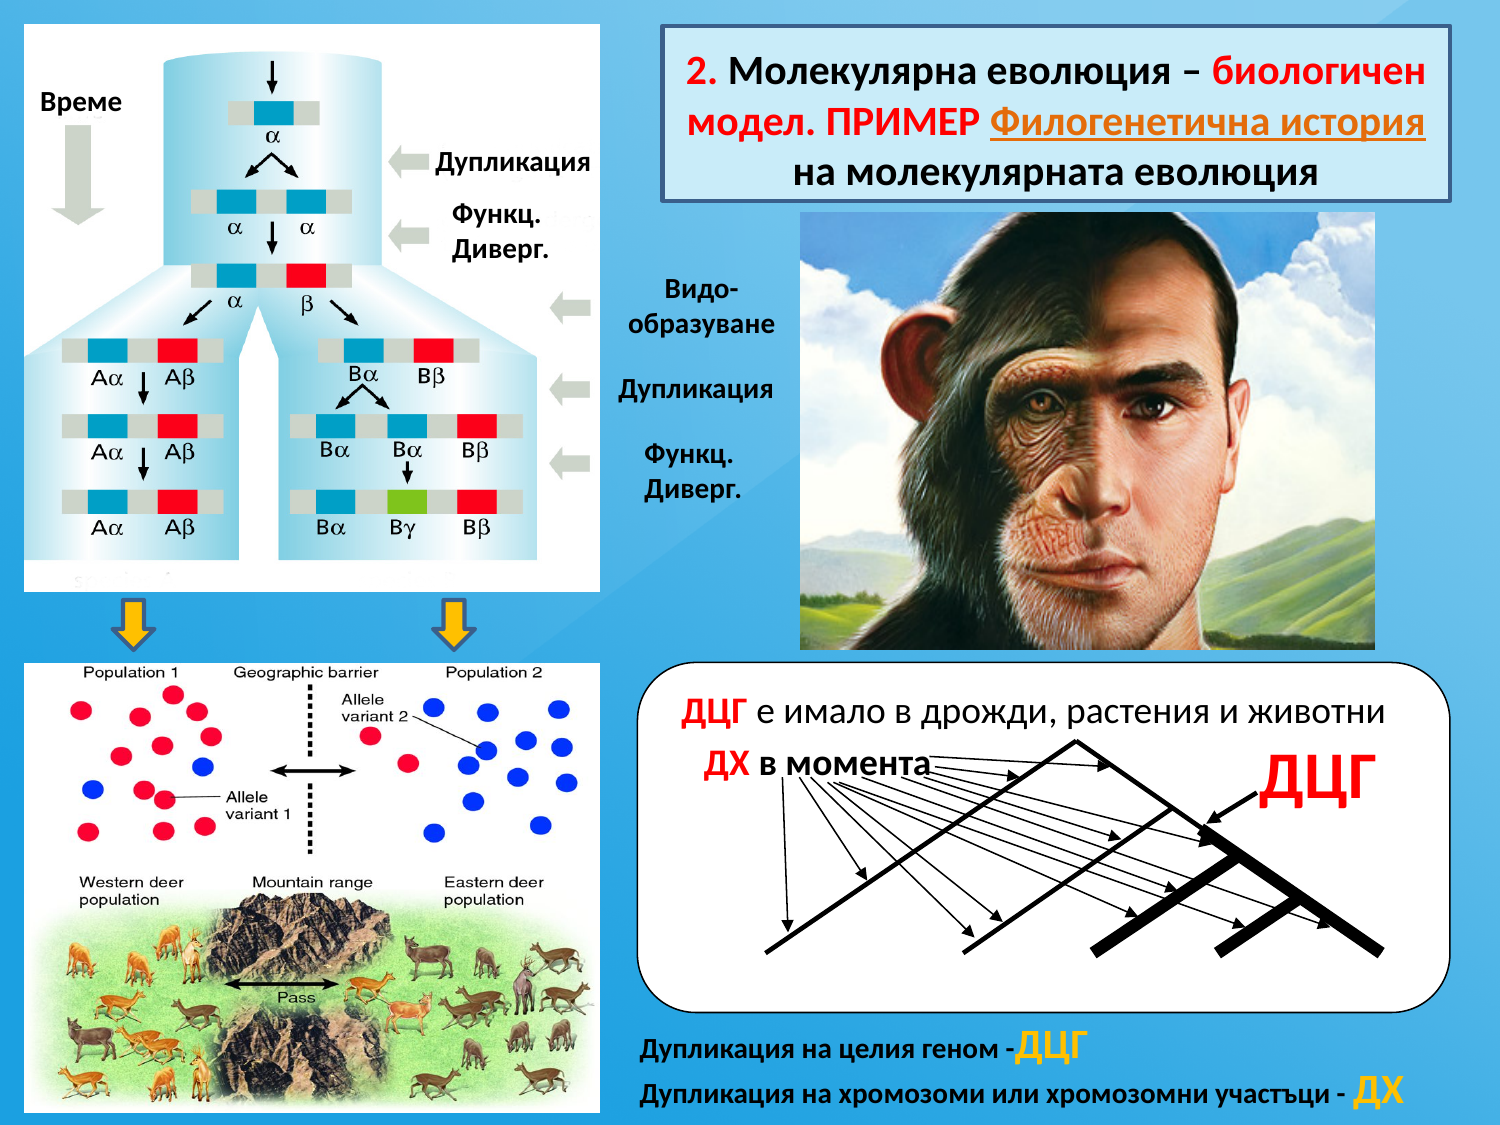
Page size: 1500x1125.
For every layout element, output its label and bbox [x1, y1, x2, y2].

list [799, 212, 1376, 651]
picture [0, 0, 1500, 1125]
text_box [637, 662, 1451, 1013]
